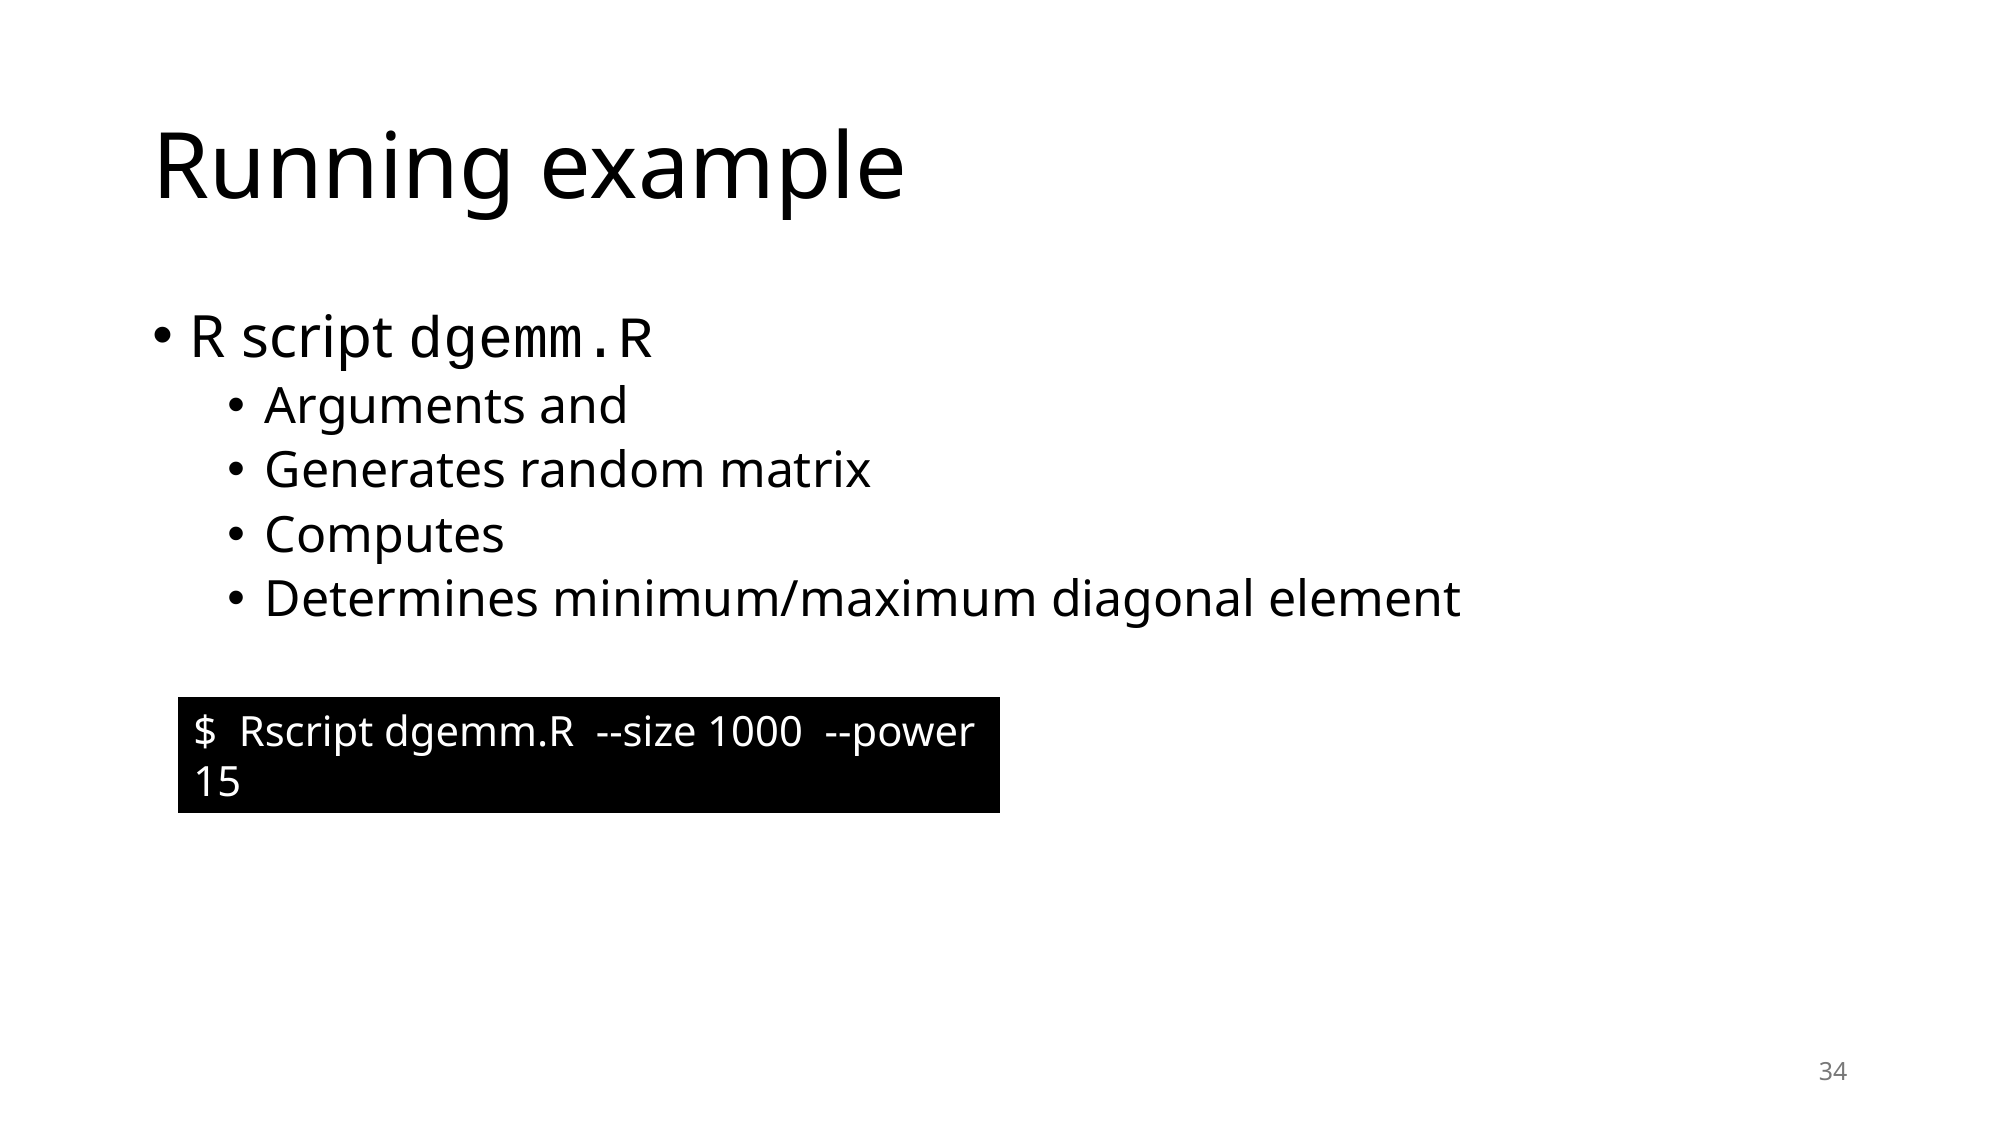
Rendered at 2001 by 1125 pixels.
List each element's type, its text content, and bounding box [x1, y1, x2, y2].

text_box $ Rscript dgemm.R --size 1000 --power 15 [178, 697, 1000, 813]
title Running example [137, 59, 1863, 278]
slide_number 34 [1412, 1042, 1863, 1103]
